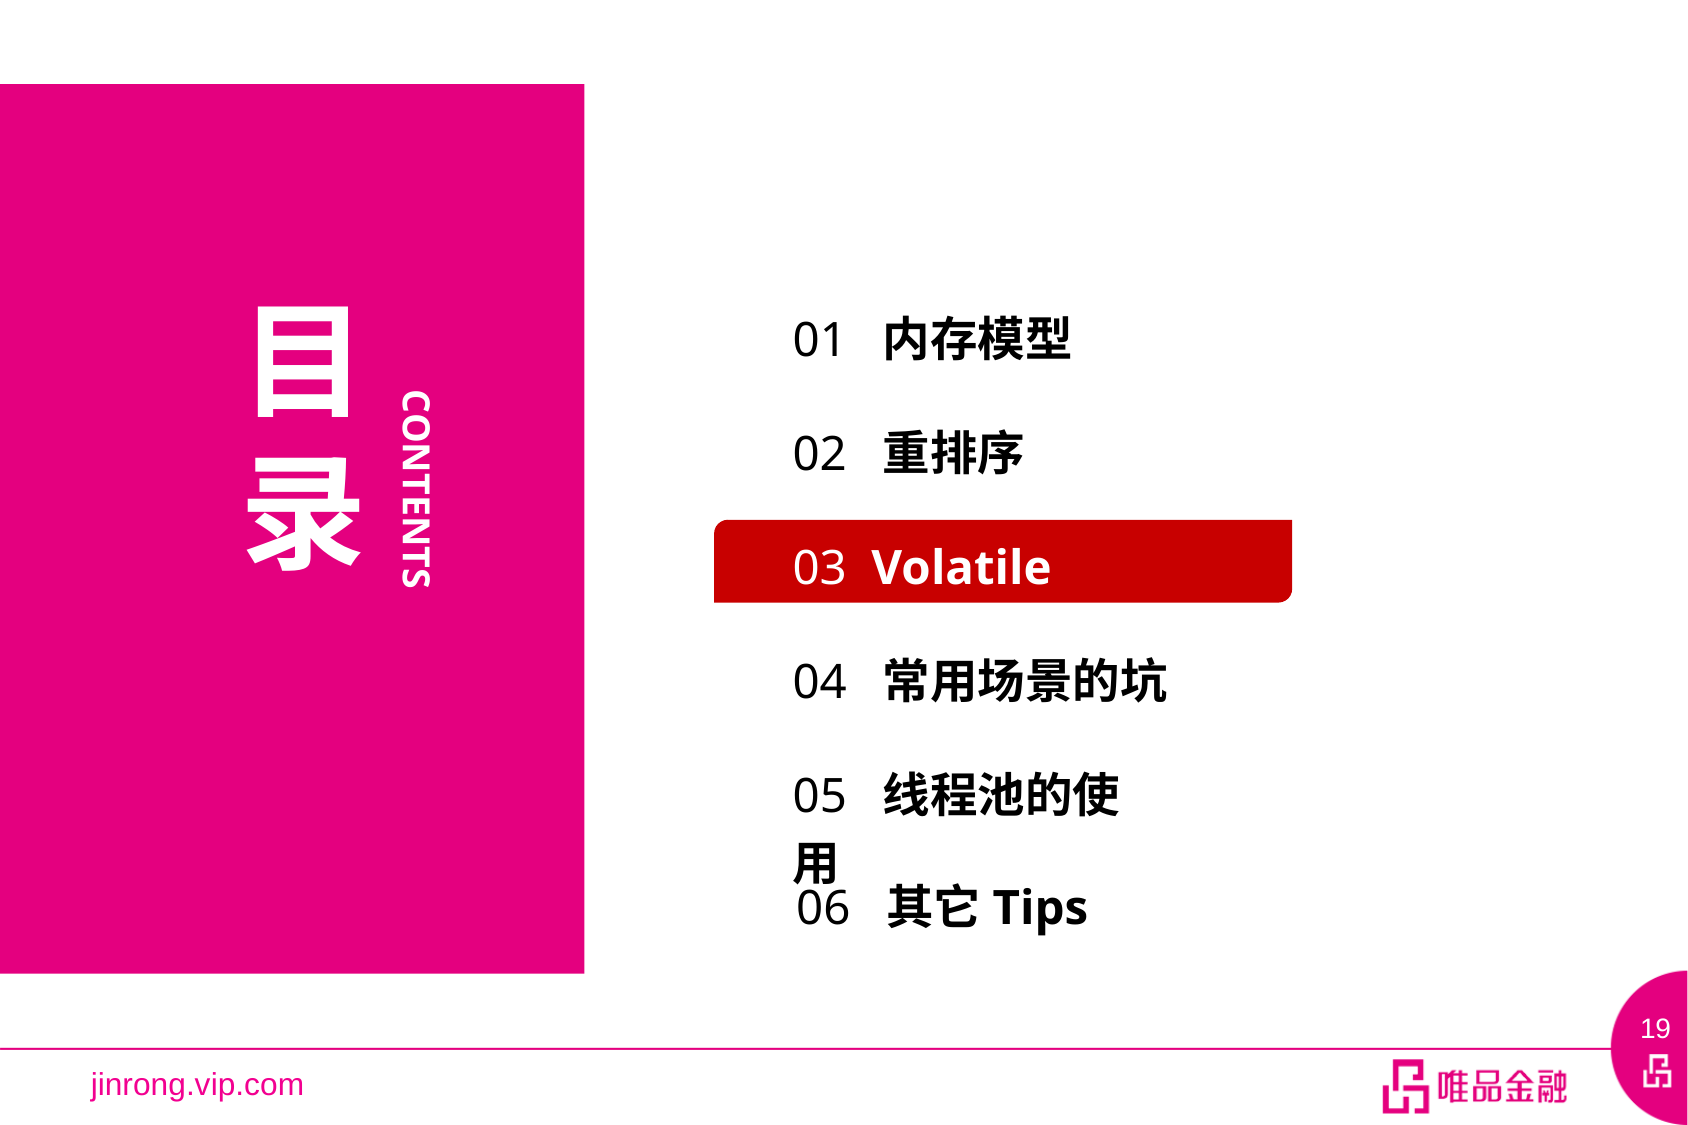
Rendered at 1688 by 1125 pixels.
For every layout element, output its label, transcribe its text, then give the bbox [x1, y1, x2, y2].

text_box [711, 517, 1295, 605]
text_box 01 内存模型 [776, 289, 1205, 374]
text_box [225, 273, 456, 610]
picture [0, 0, 1688, 1125]
text_box 06 其它Tips [779, 858, 1186, 943]
text_box 03 Volatile [776, 517, 1195, 602]
text_box 02 重排序 [776, 403, 1189, 488]
text_box [0, 82, 587, 976]
text_box 04 常用场景的坑 [776, 631, 1232, 716]
text_box 05 线程池的使用 [776, 745, 1183, 898]
